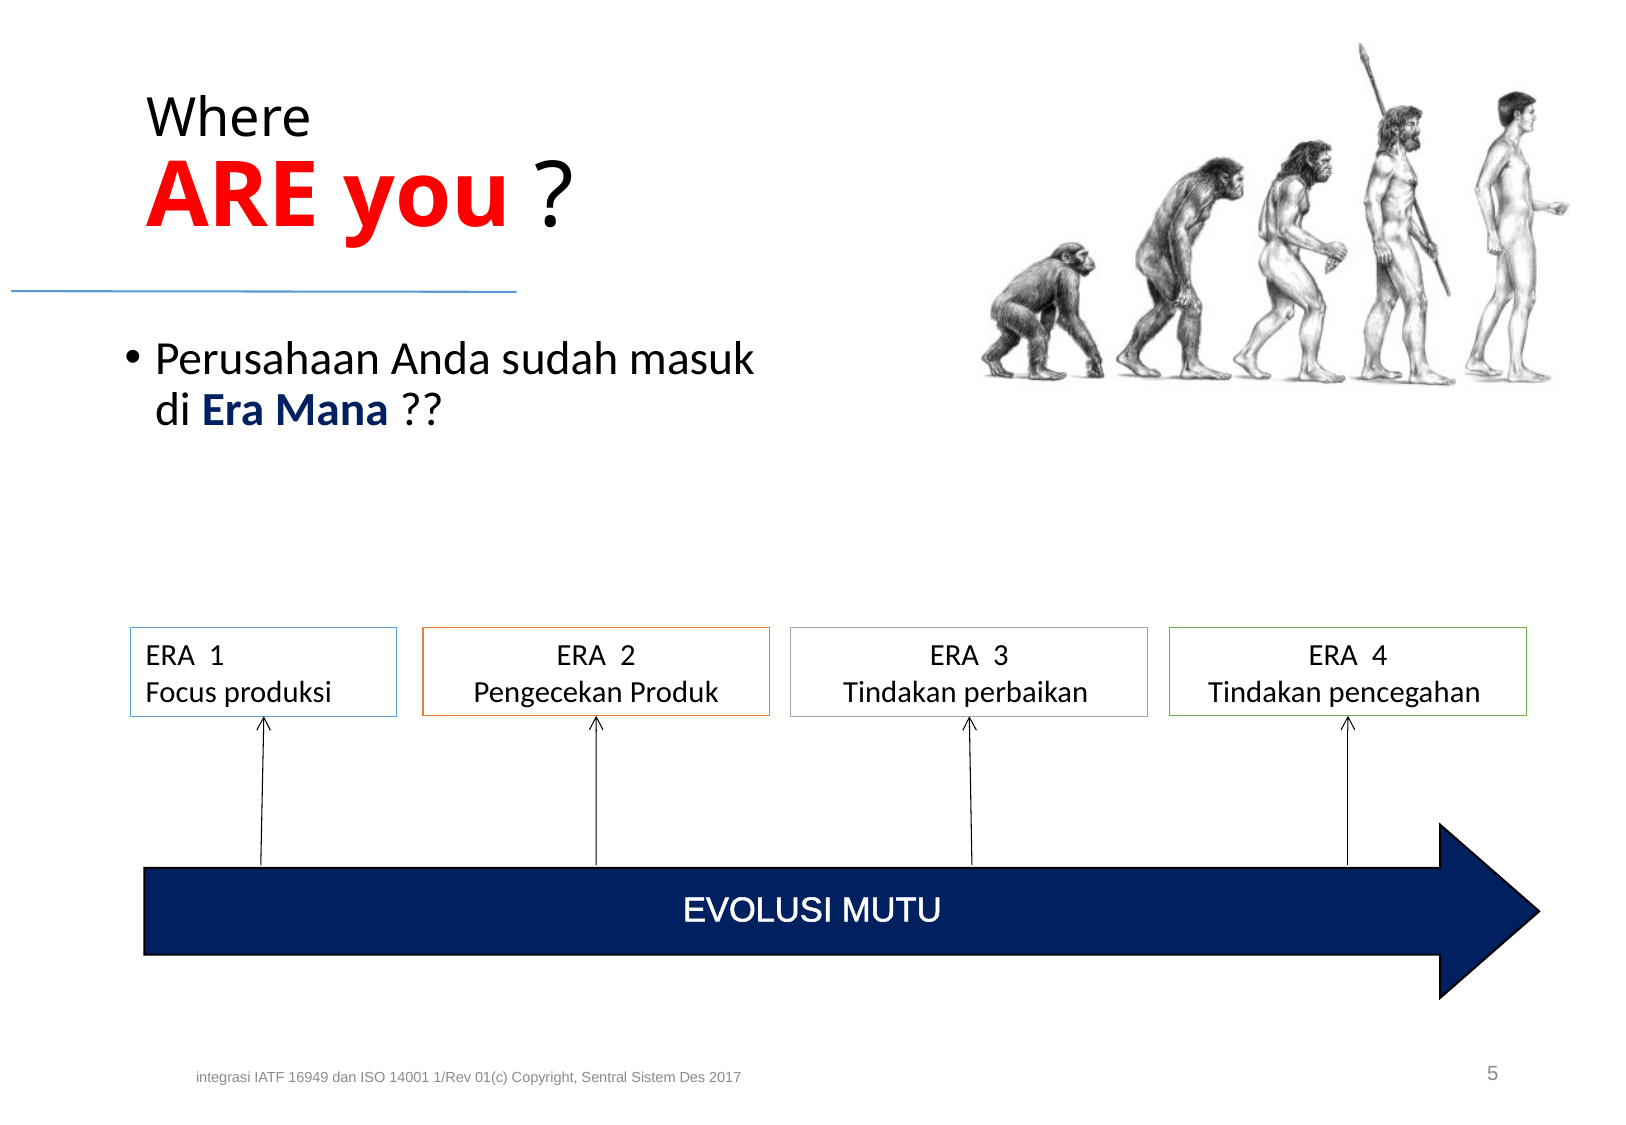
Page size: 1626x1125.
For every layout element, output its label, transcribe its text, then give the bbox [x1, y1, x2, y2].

footer integrasi IATF 16949 dan ISO 14001 1/Rev 01(c) Copyright, Sentral Sistem Des 2017 [50, 1046, 888, 1107]
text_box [260, 717, 264, 866]
text_box EVOLUSI MUTU [668, 879, 957, 936]
text_box ERA 2 Pengecekan Produk [422, 627, 770, 716]
slide_number 5 [1147, 1042, 1514, 1103]
text_box ERA 3 Tindakan perbaikan [790, 627, 1148, 717]
picture [977, 43, 1570, 421]
title Where ARE you ? [130, 81, 704, 255]
text_box ERA 1 Focus produksi [130, 627, 397, 717]
list Perusahaan Anda sudah masuk di Era Mana ?? [109, 326, 781, 673]
text_box [143, 822, 1541, 1001]
text_box ERA 4 Tindakan pencegahan [1169, 627, 1527, 716]
